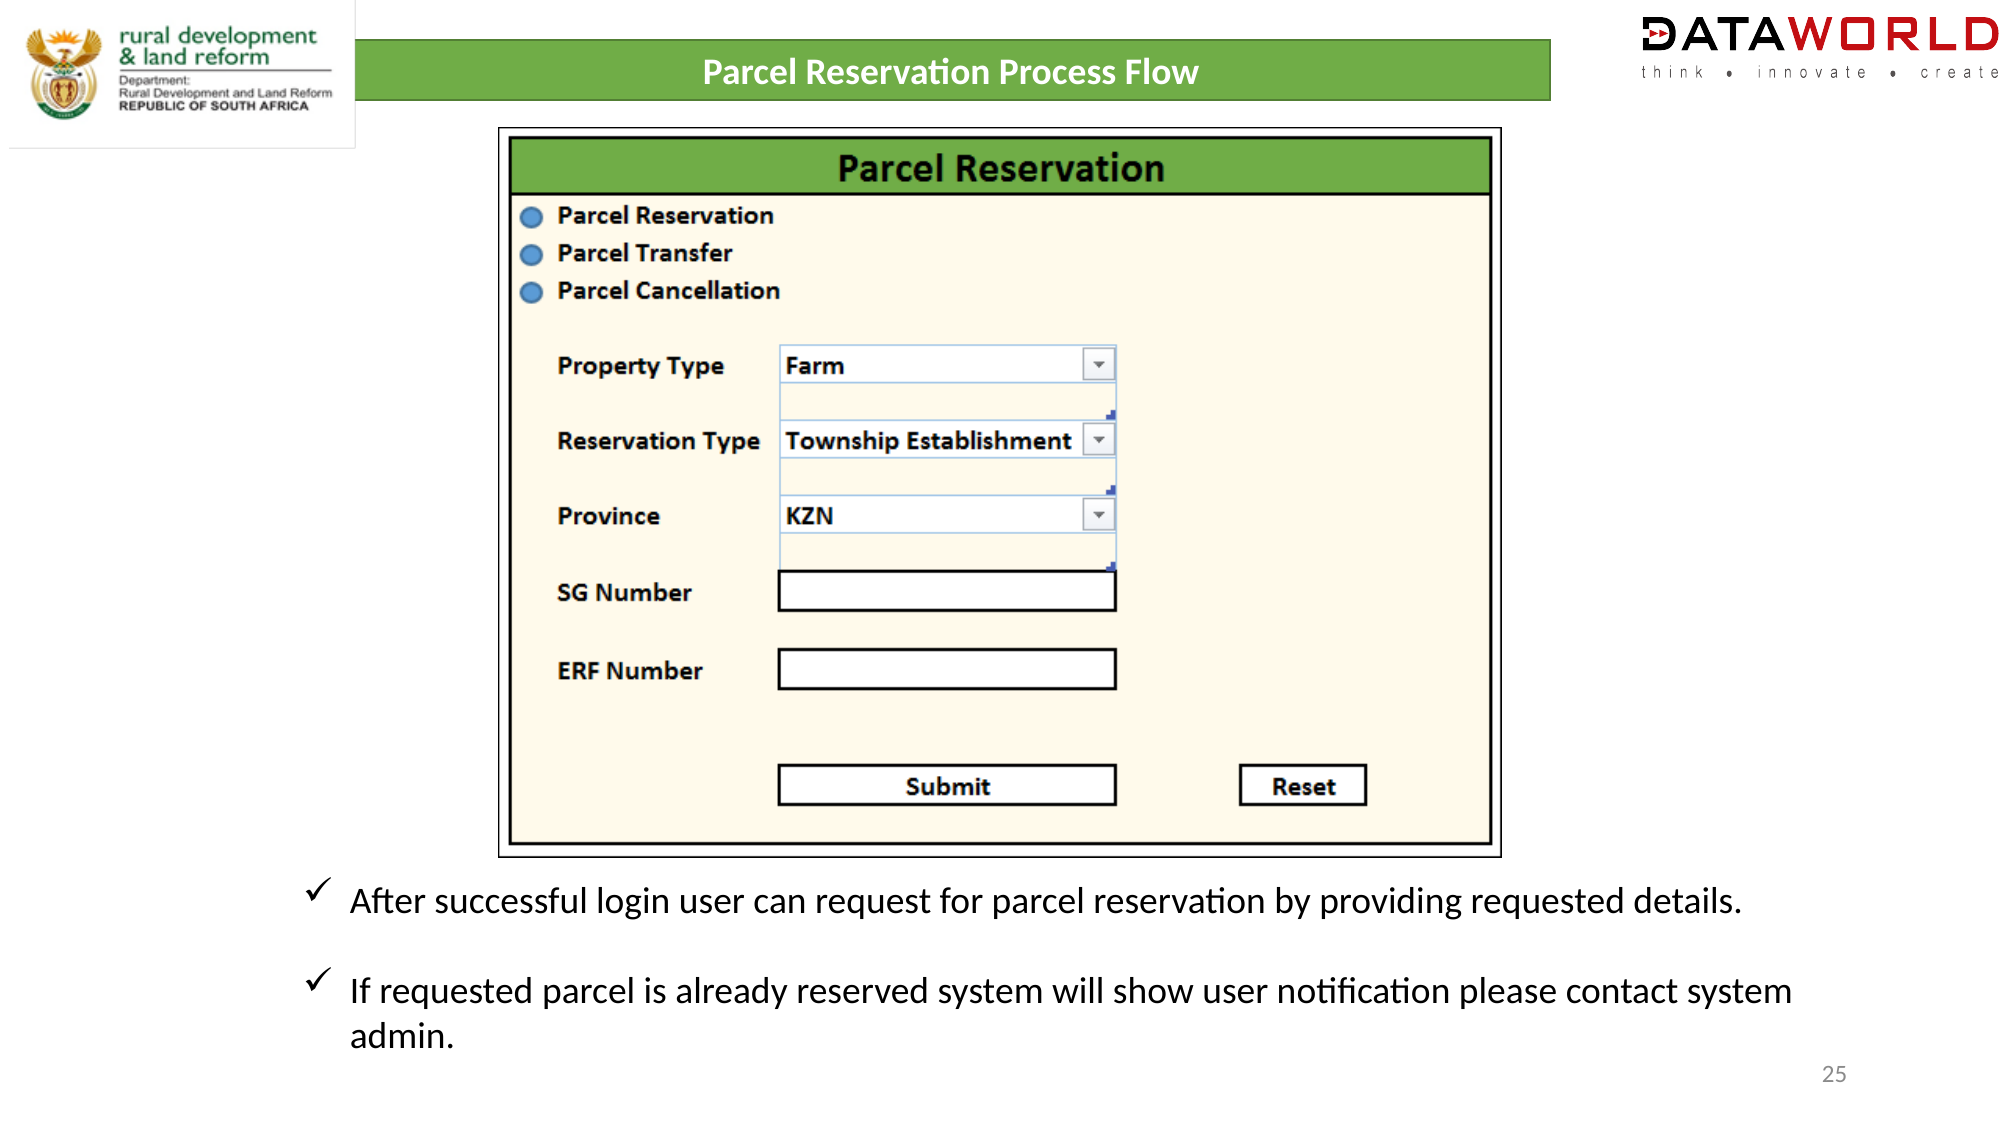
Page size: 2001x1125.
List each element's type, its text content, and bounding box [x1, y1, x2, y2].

picture [1640, 17, 2000, 82]
slide_number 25 [1412, 1042, 1863, 1103]
text_box Parcel Reservation Process Flow [357, 39, 1551, 101]
text_box After successful login user can request for parcel reservation by providing requested details. If requested parcel is already reserved system will show user notification please contact system admin. [288, 868, 1890, 1108]
picture [498, 127, 1502, 858]
picture [9, 0, 357, 150]
